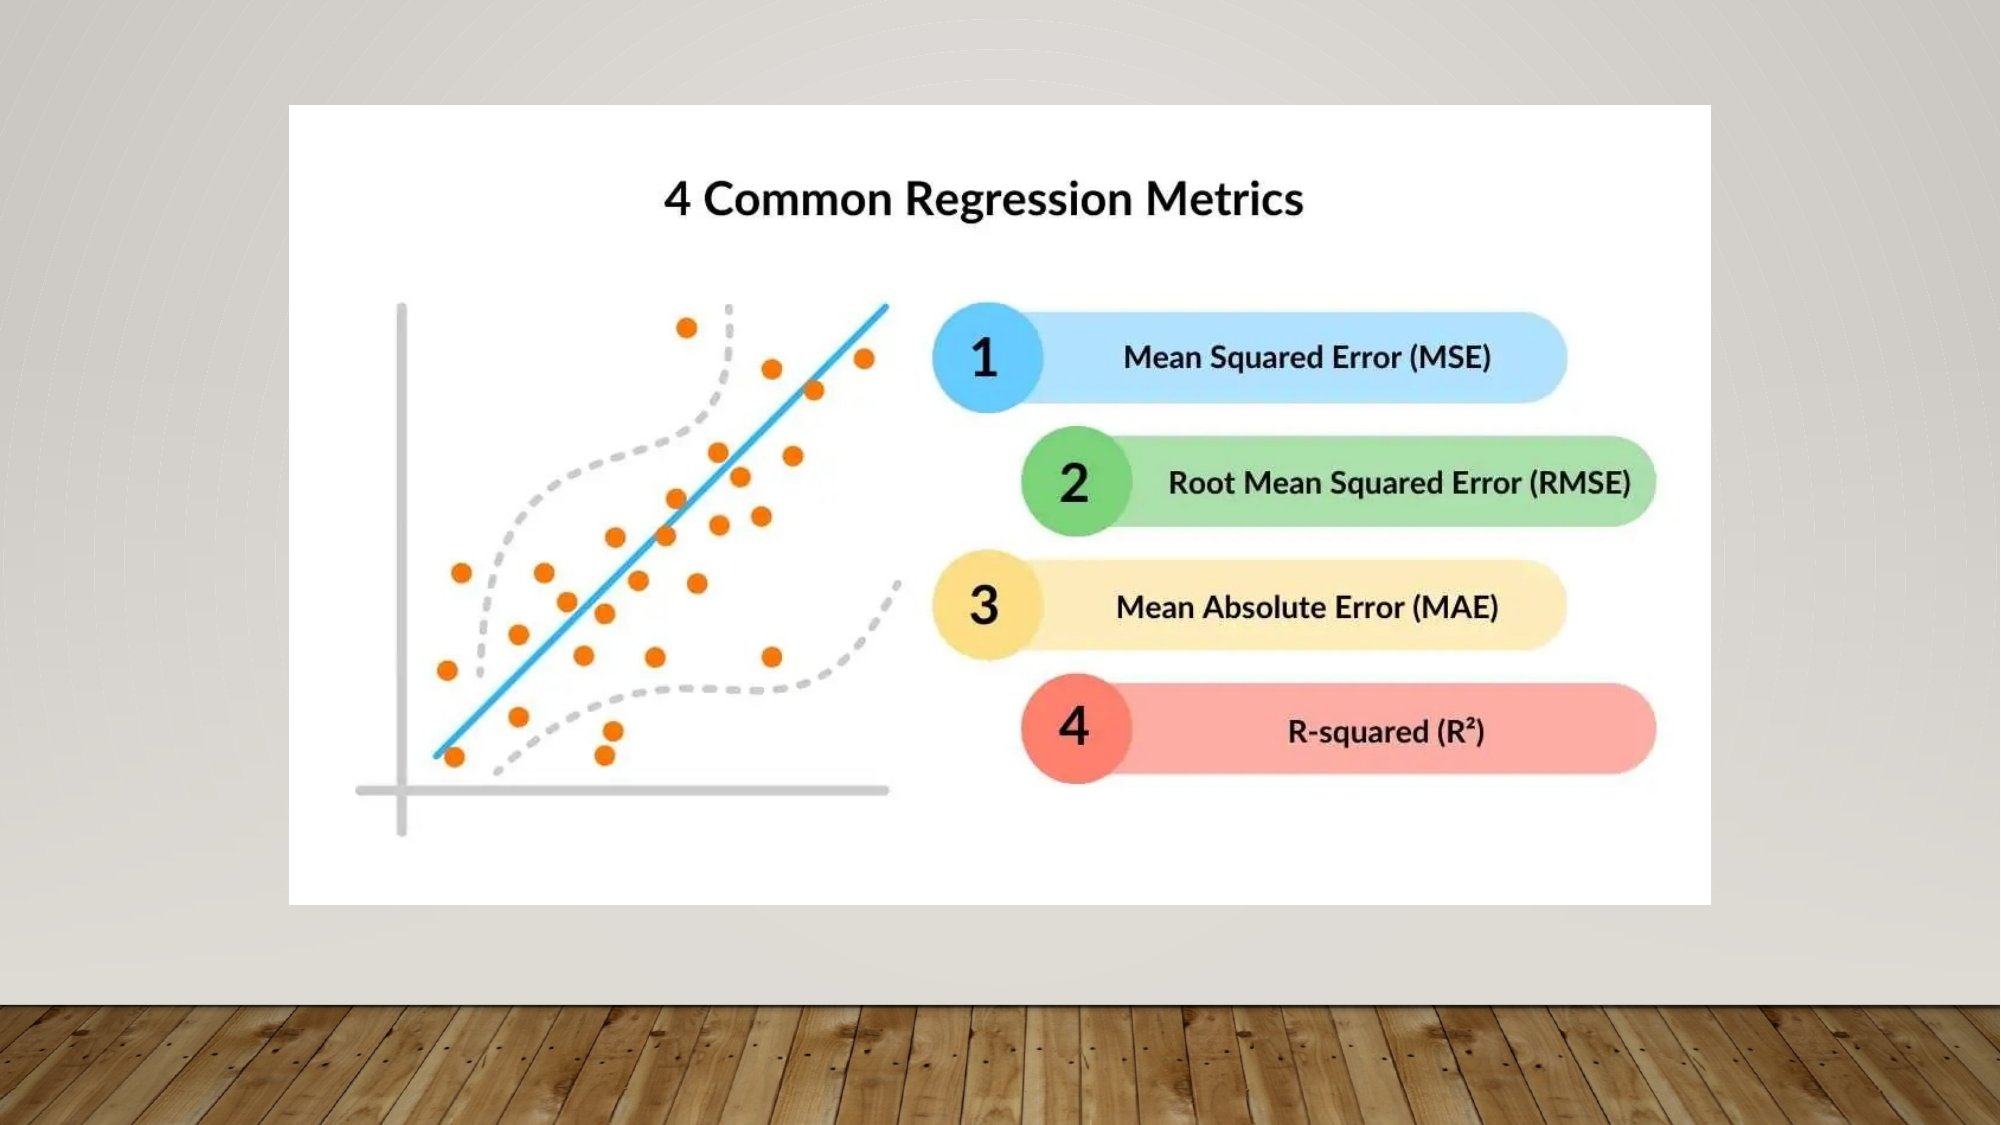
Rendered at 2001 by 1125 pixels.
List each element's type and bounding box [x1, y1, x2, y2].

picture [0, 1005, 2000, 1125]
picture [289, 105, 1711, 906]
